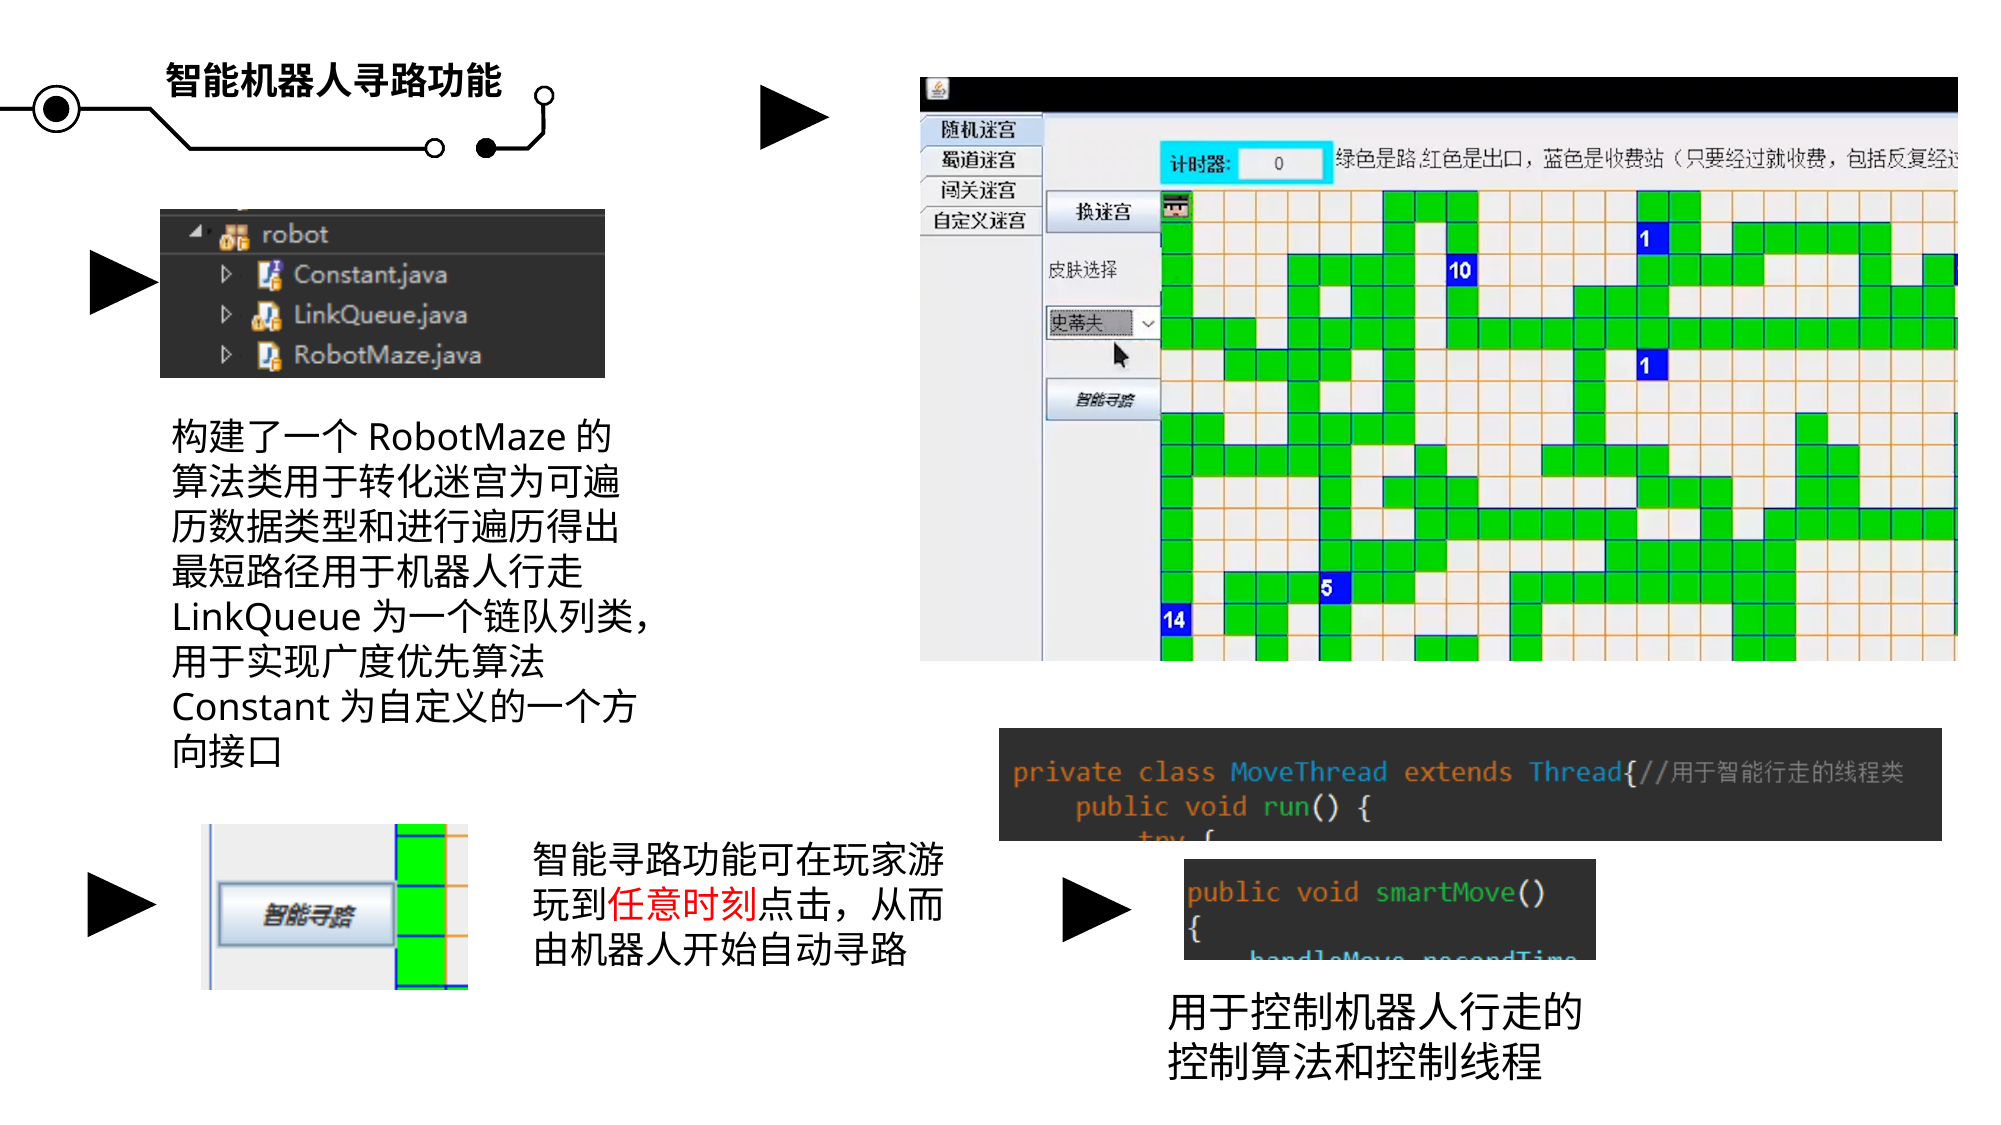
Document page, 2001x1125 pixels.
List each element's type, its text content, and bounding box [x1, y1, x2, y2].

text_box [87, 871, 157, 938]
picture [1184, 859, 1596, 960]
text_box 构建了一个RobotMaze的算法类用于转化迷宫为可遍历数据类型和进行遍历得出最短路径用于机器人行走 LinkQueue为一个链队列类，用于实现广度优先算法 Constant为自定义的一个方向接口 [156, 405, 657, 781]
text_box 智能寻路功能可在玩家游玩到任意时刻点击，从而由机器人开始自动寻路 [518, 828, 968, 979]
text_box [1062, 877, 1132, 943]
text_box 用于控制机器人行走的控制算法和控制线程 [1152, 978, 1616, 1094]
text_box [0, 49, 554, 158]
picture [999, 728, 1942, 841]
picture [160, 209, 605, 378]
text_box [760, 84, 830, 150]
picture [201, 824, 468, 990]
text_box [89, 249, 159, 315]
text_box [919, 76, 1959, 662]
